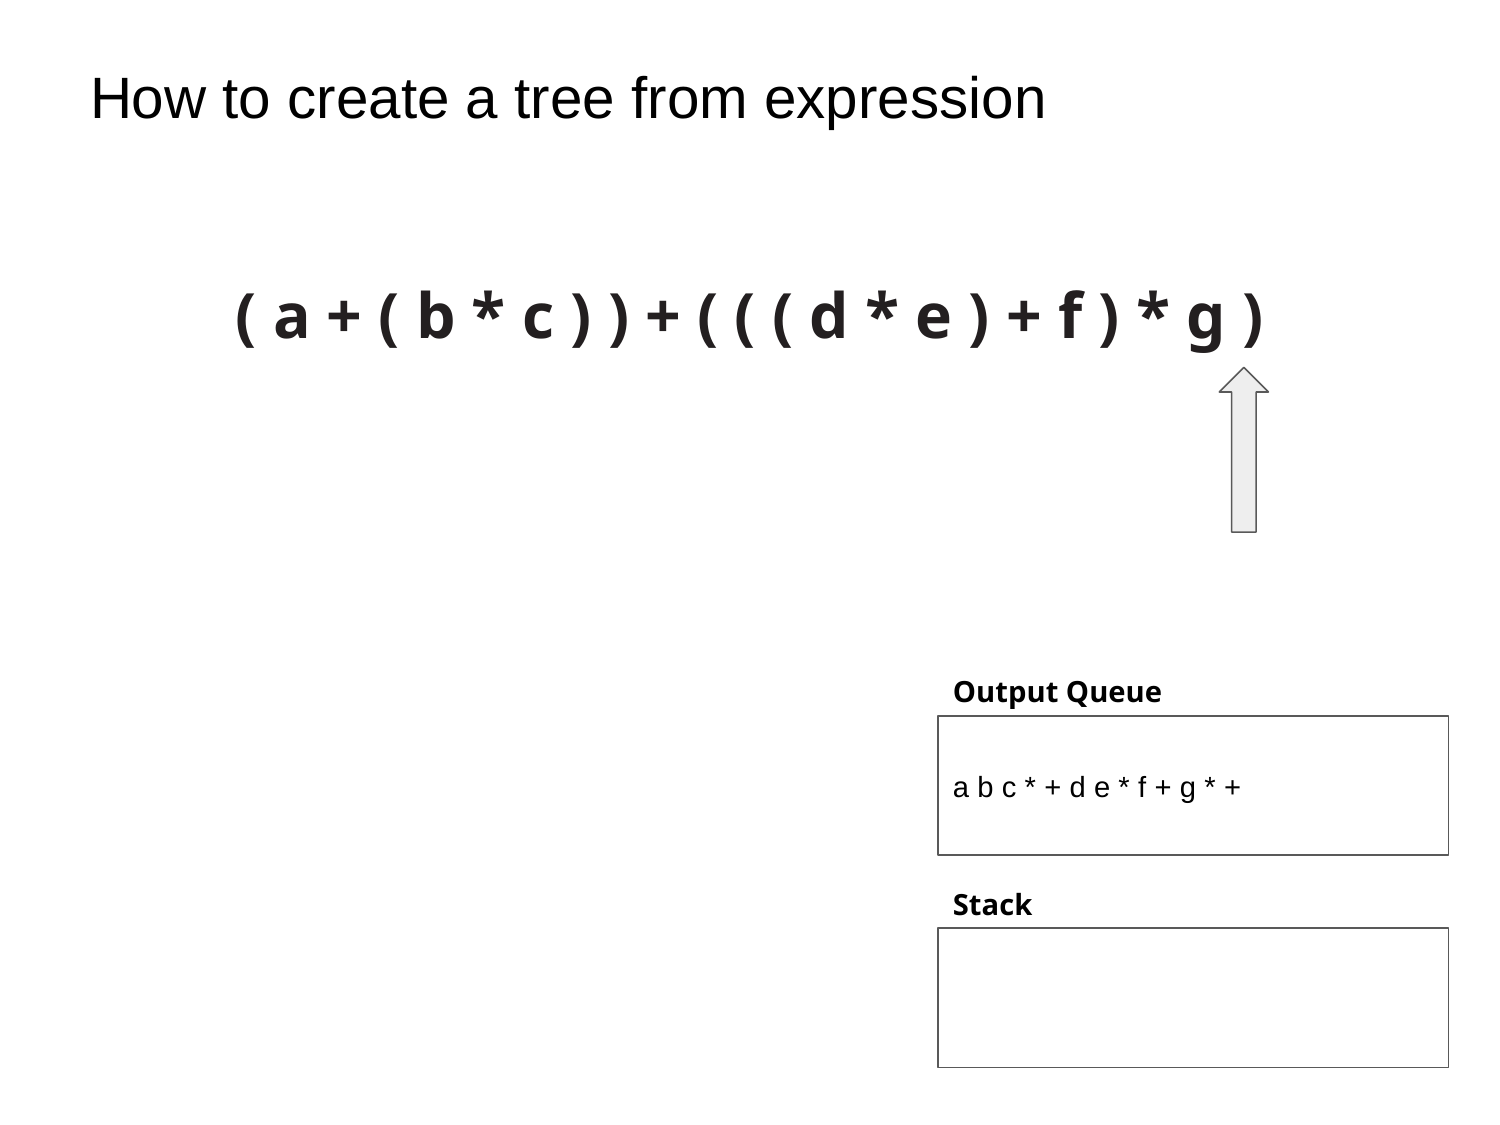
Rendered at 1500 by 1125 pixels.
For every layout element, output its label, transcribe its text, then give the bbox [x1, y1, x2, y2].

text_box [937, 928, 1449, 1068]
text_box [1219, 367, 1269, 533]
text_box a b c * + d e * f + g * + [937, 715, 1449, 856]
text_box Output Queue [937, 666, 1381, 716]
text_box ( a + ( b * c ) ) + ( ( ( d * e ) + f ) * g ) [183, 258, 1317, 368]
title How to create a tree from expression [75, 45, 1462, 185]
text_box Stack [937, 879, 1381, 929]
